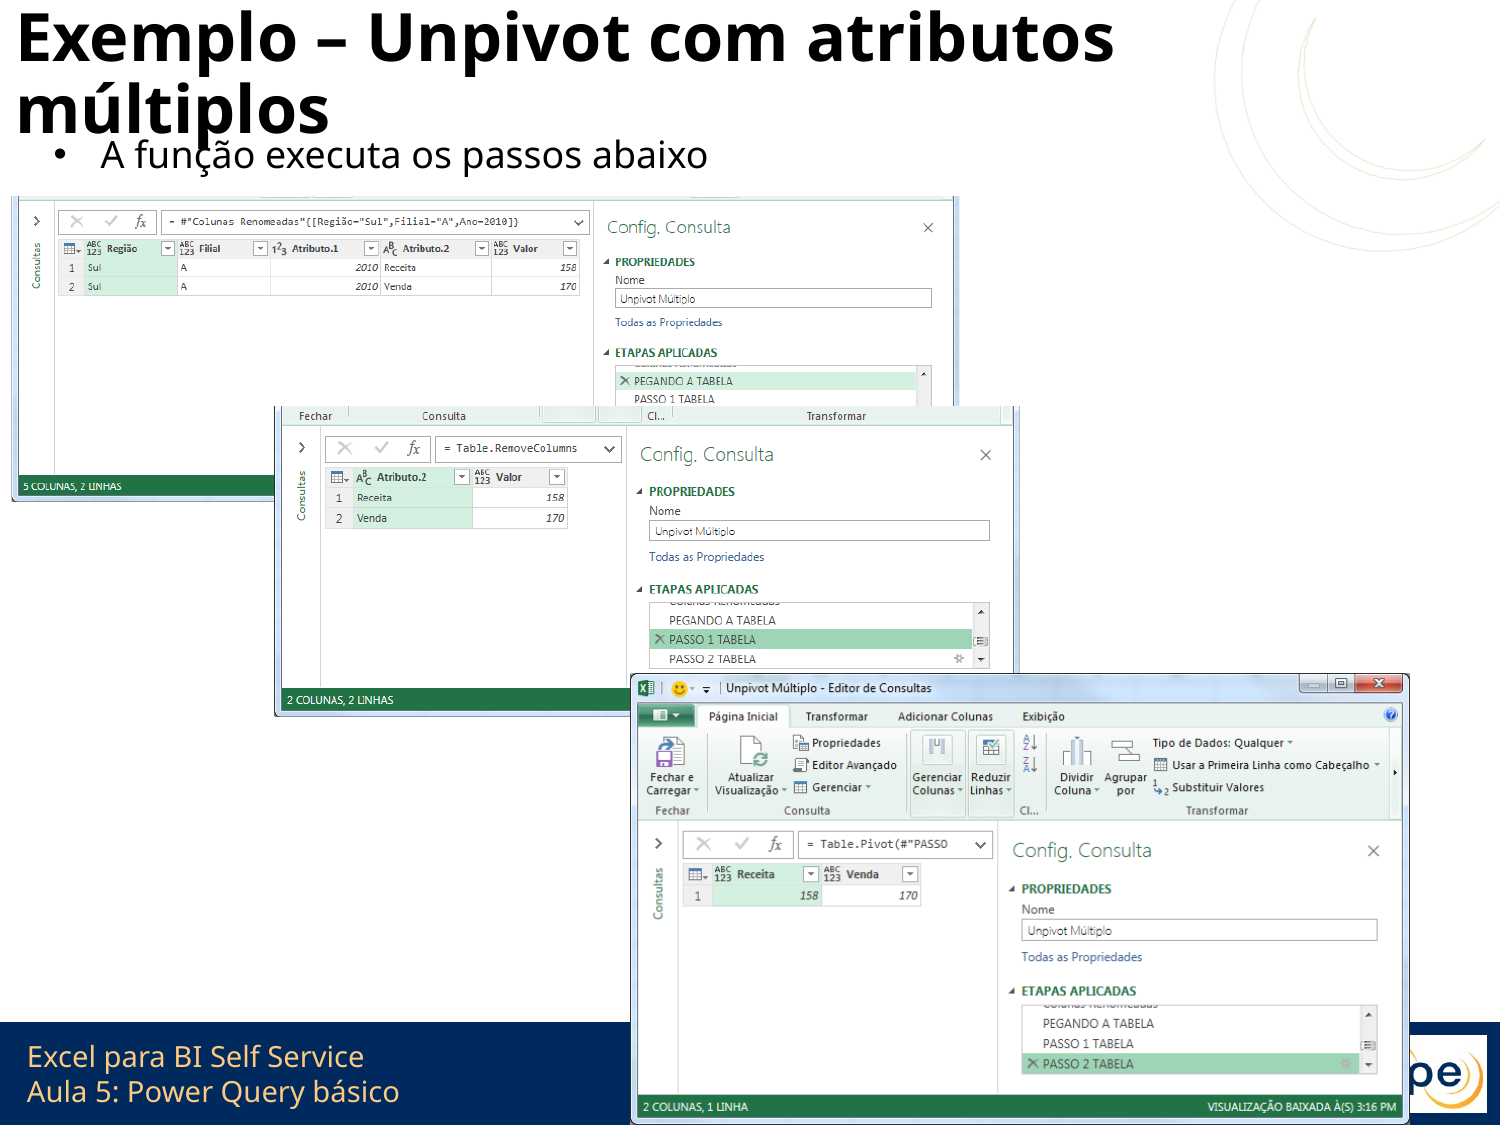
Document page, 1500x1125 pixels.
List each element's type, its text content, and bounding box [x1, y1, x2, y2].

text_box A função executa os passos abaixo [38, 123, 1358, 183]
picture [11, 196, 1487, 1125]
title Exemplo – Unpivot com atributos múltiplos [0, 3, 1459, 148]
